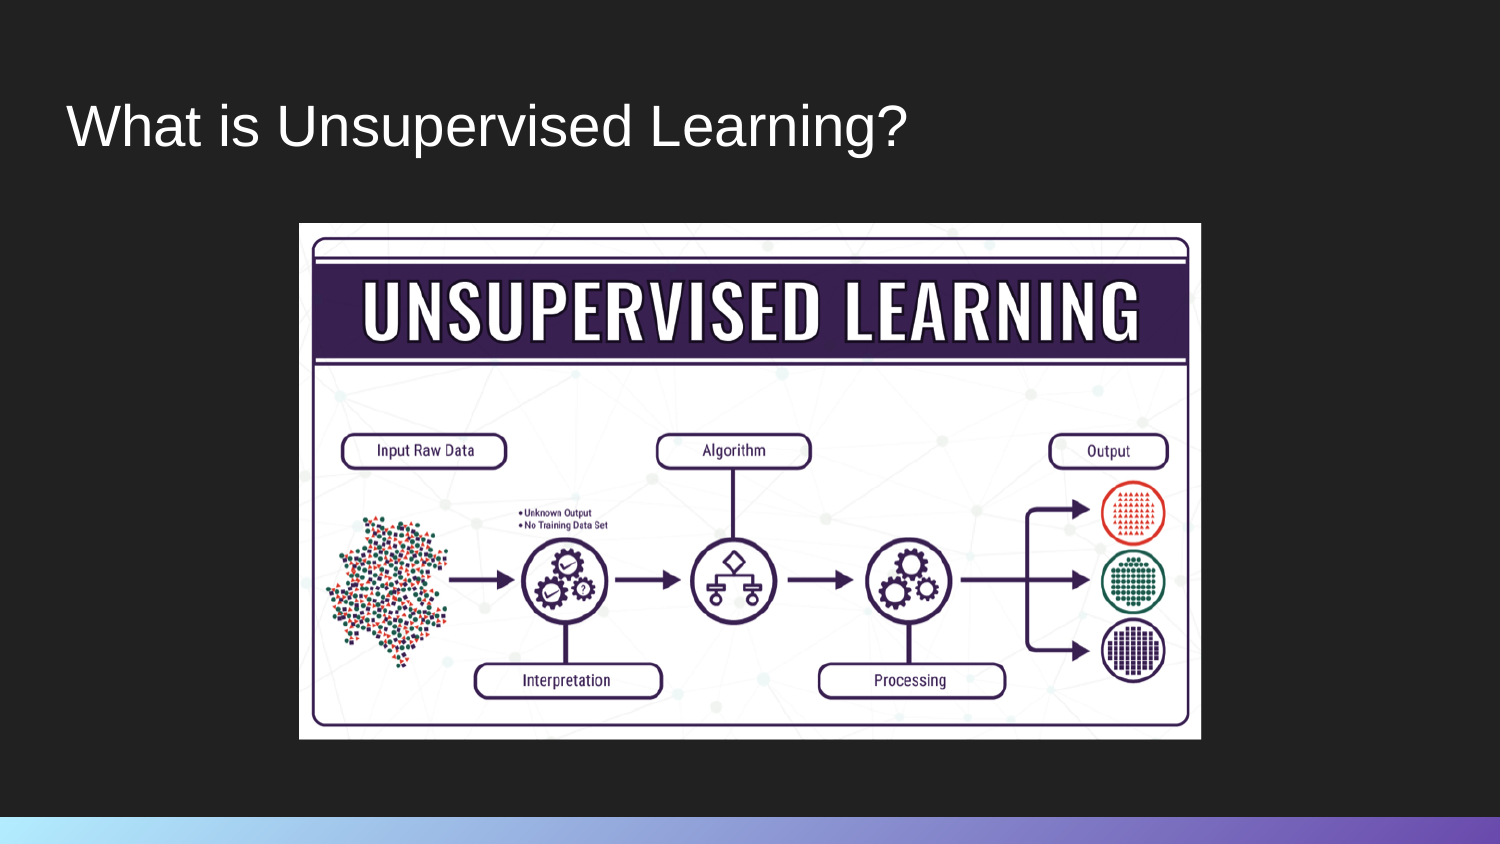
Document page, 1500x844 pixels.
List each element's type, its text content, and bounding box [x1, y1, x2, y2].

picture [297, 222, 1202, 741]
title What is Unsupervised Learning? [51, 72, 1449, 167]
